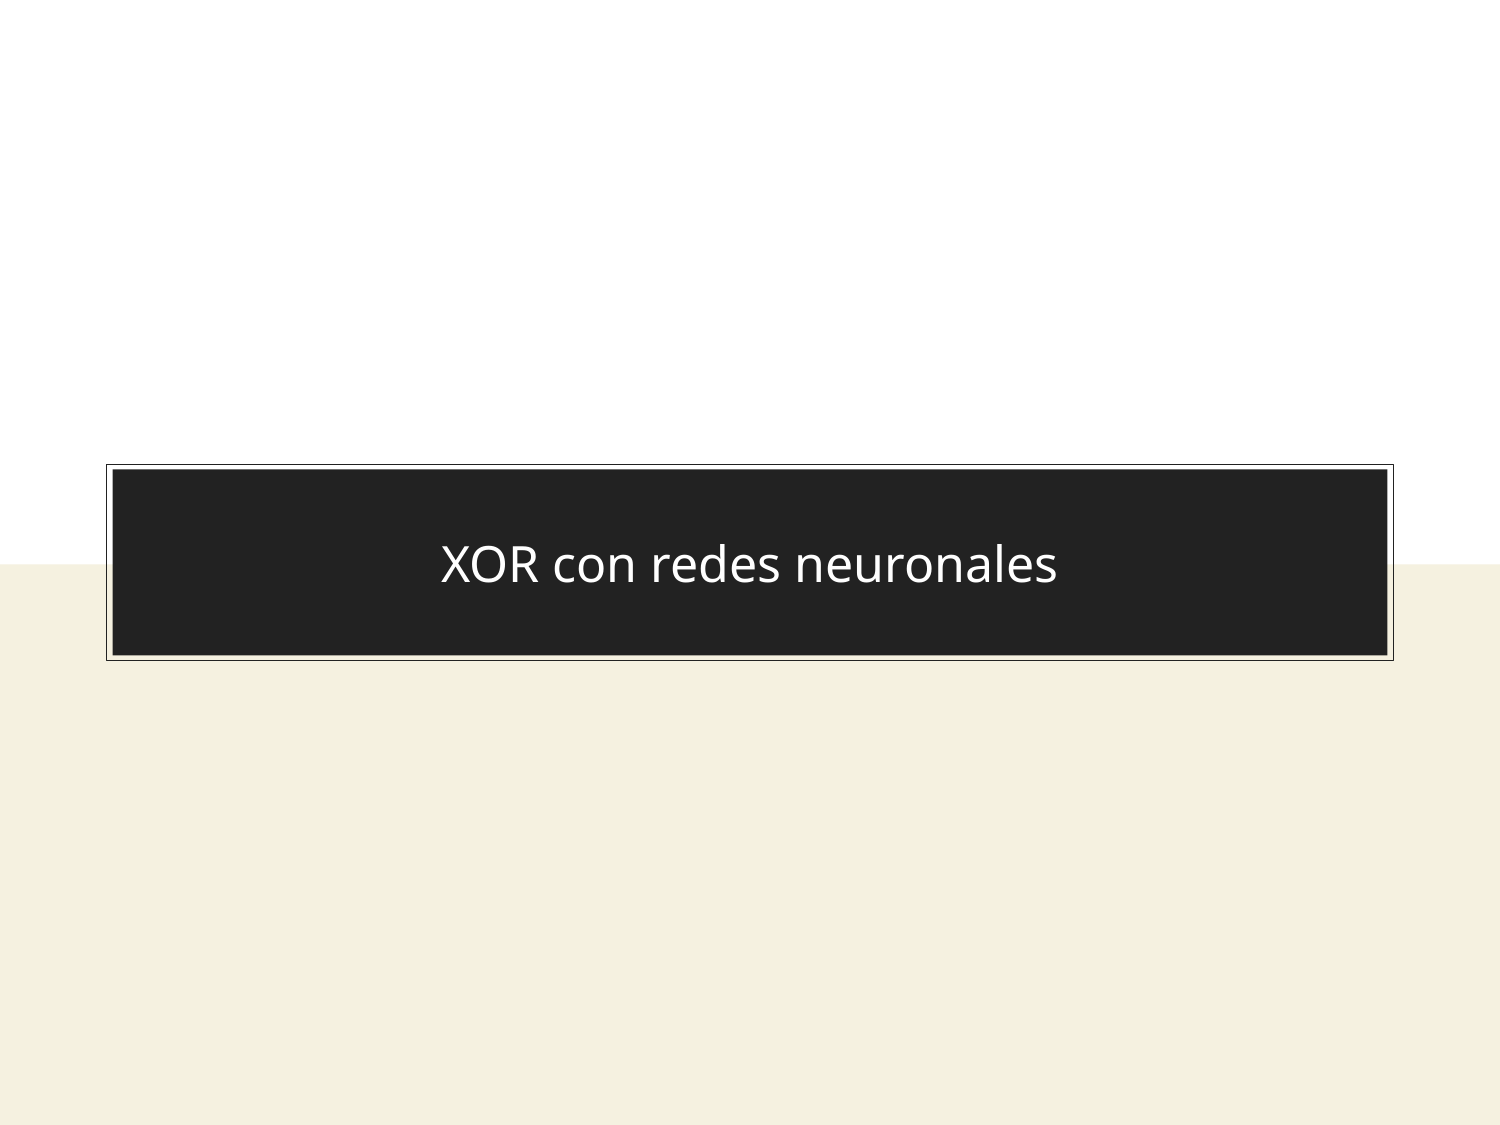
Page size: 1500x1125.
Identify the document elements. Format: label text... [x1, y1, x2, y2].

title XOR con redes neuronales [112, 469, 1388, 656]
